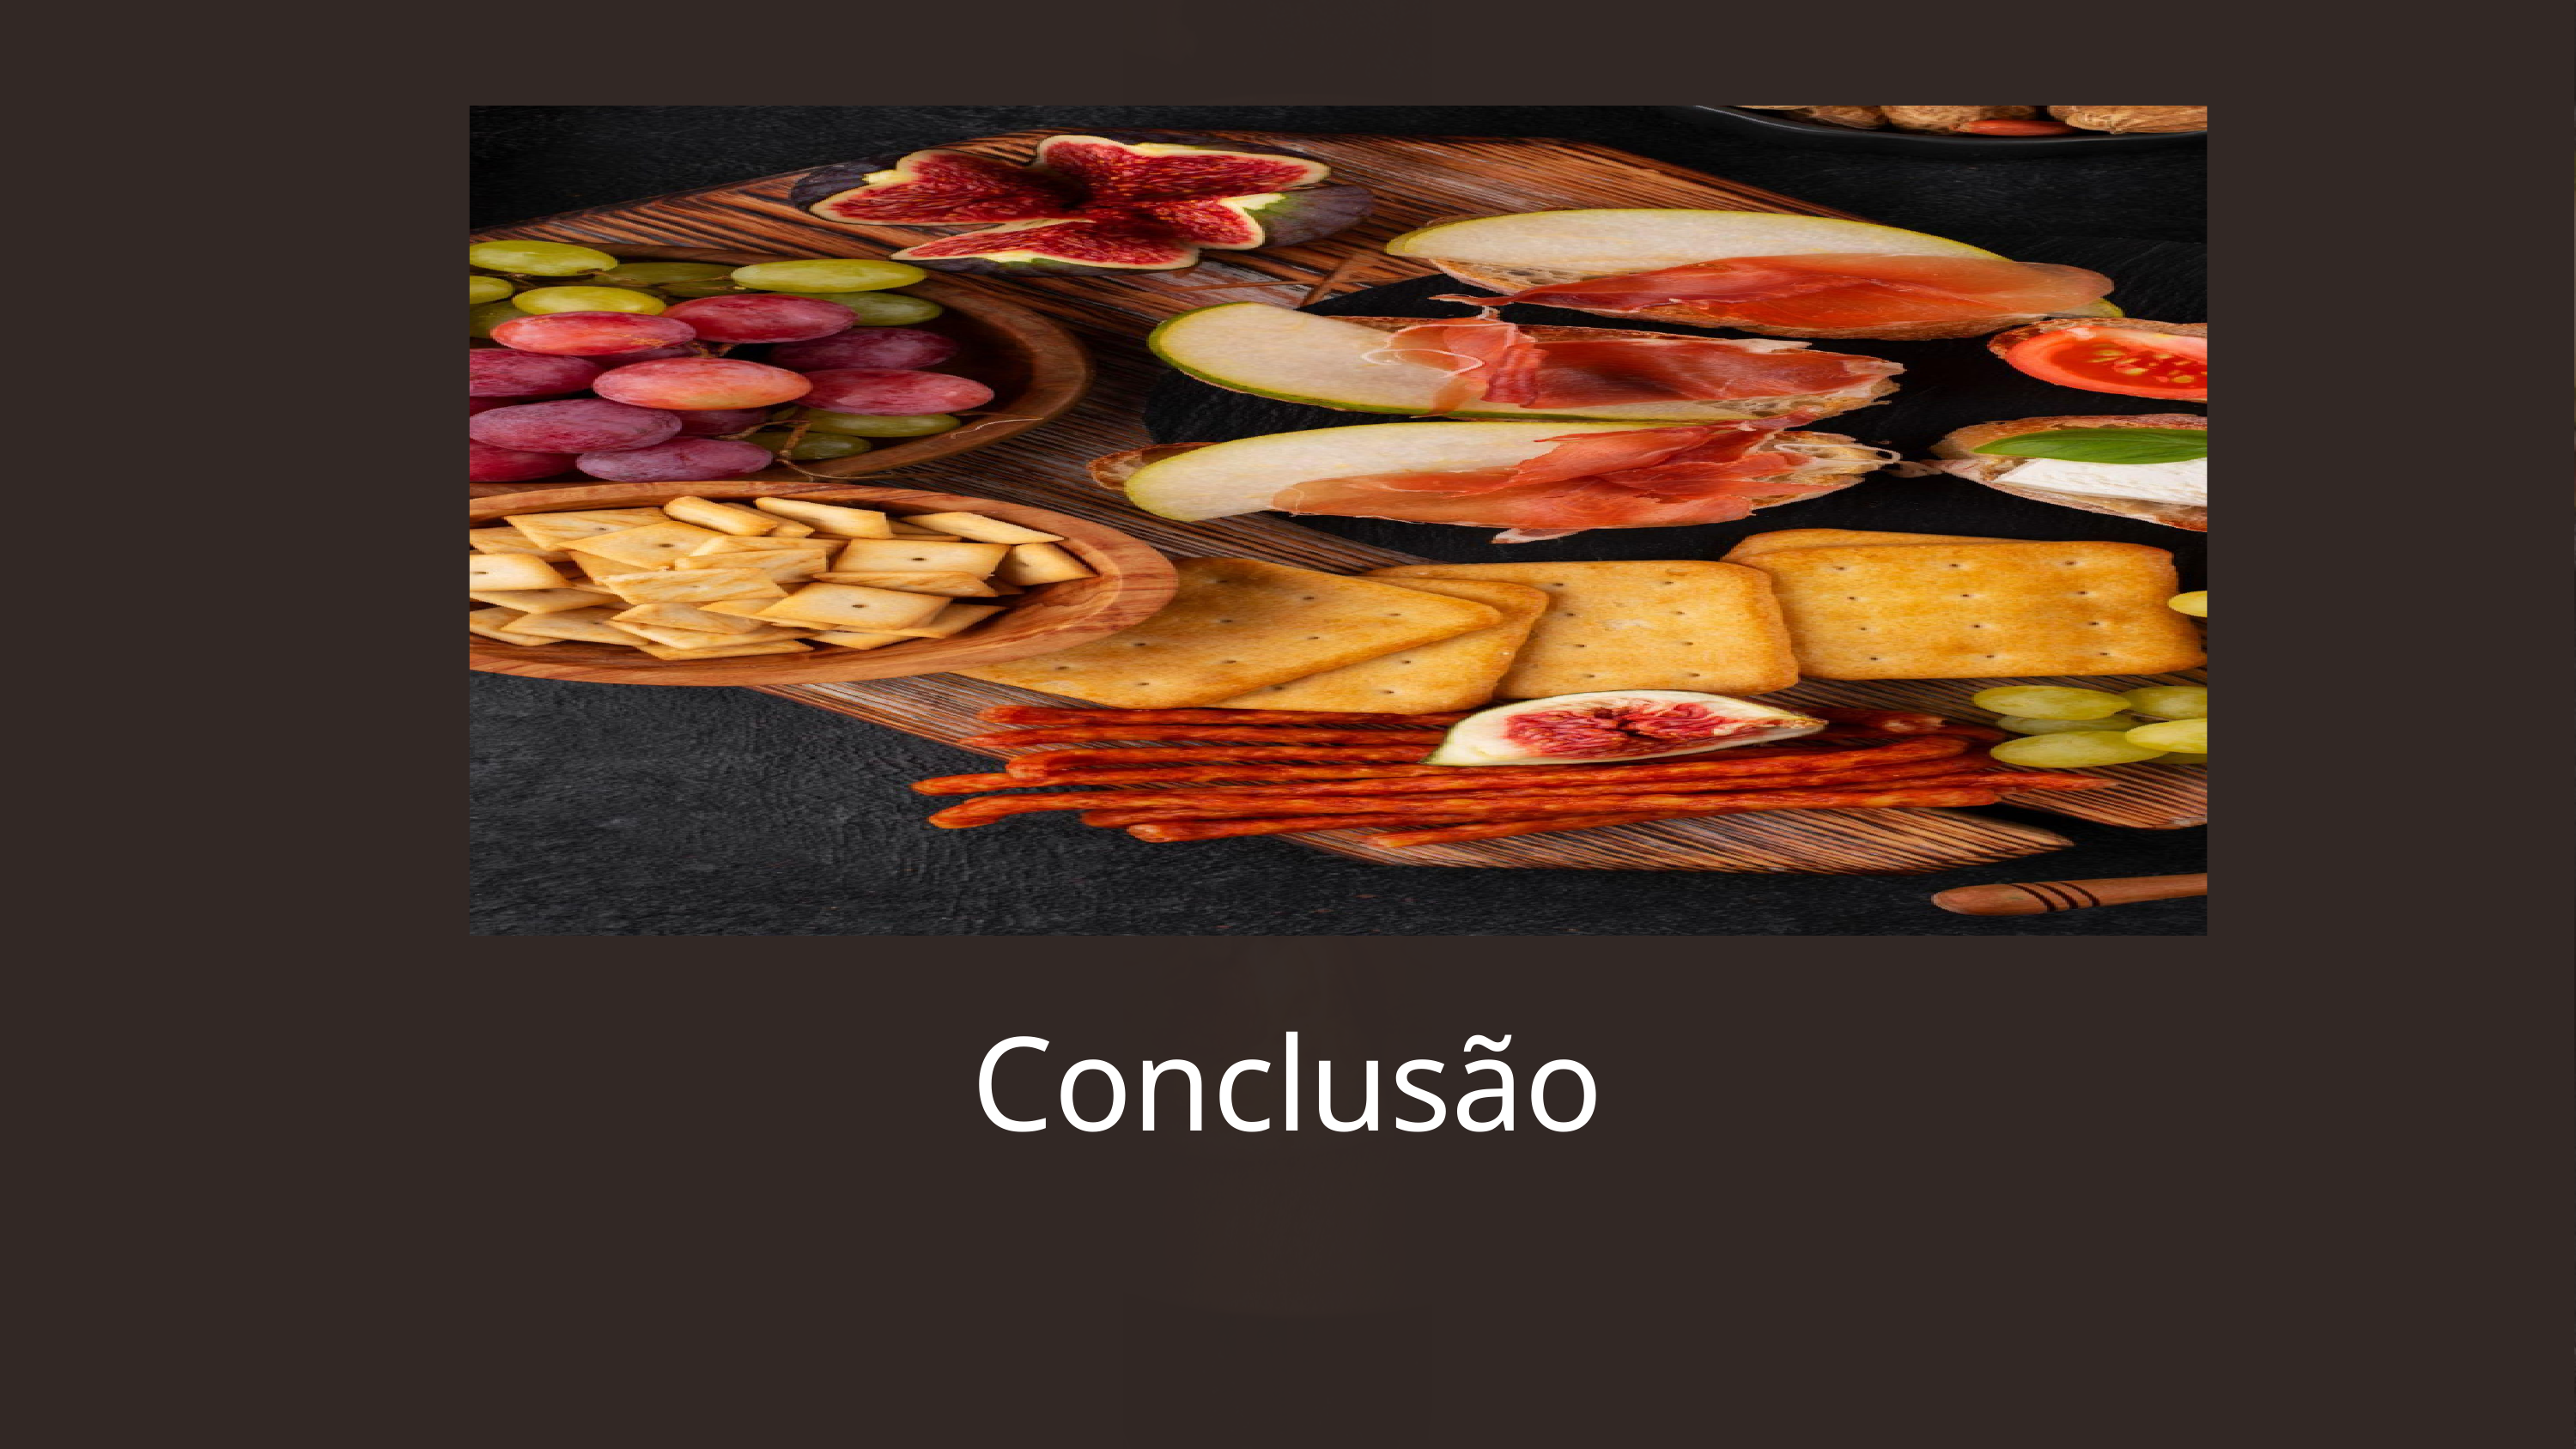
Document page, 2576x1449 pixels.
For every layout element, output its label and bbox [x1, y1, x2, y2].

text_box [982, 0, 2436, 1449]
text_box [118, 0, 977, 1449]
